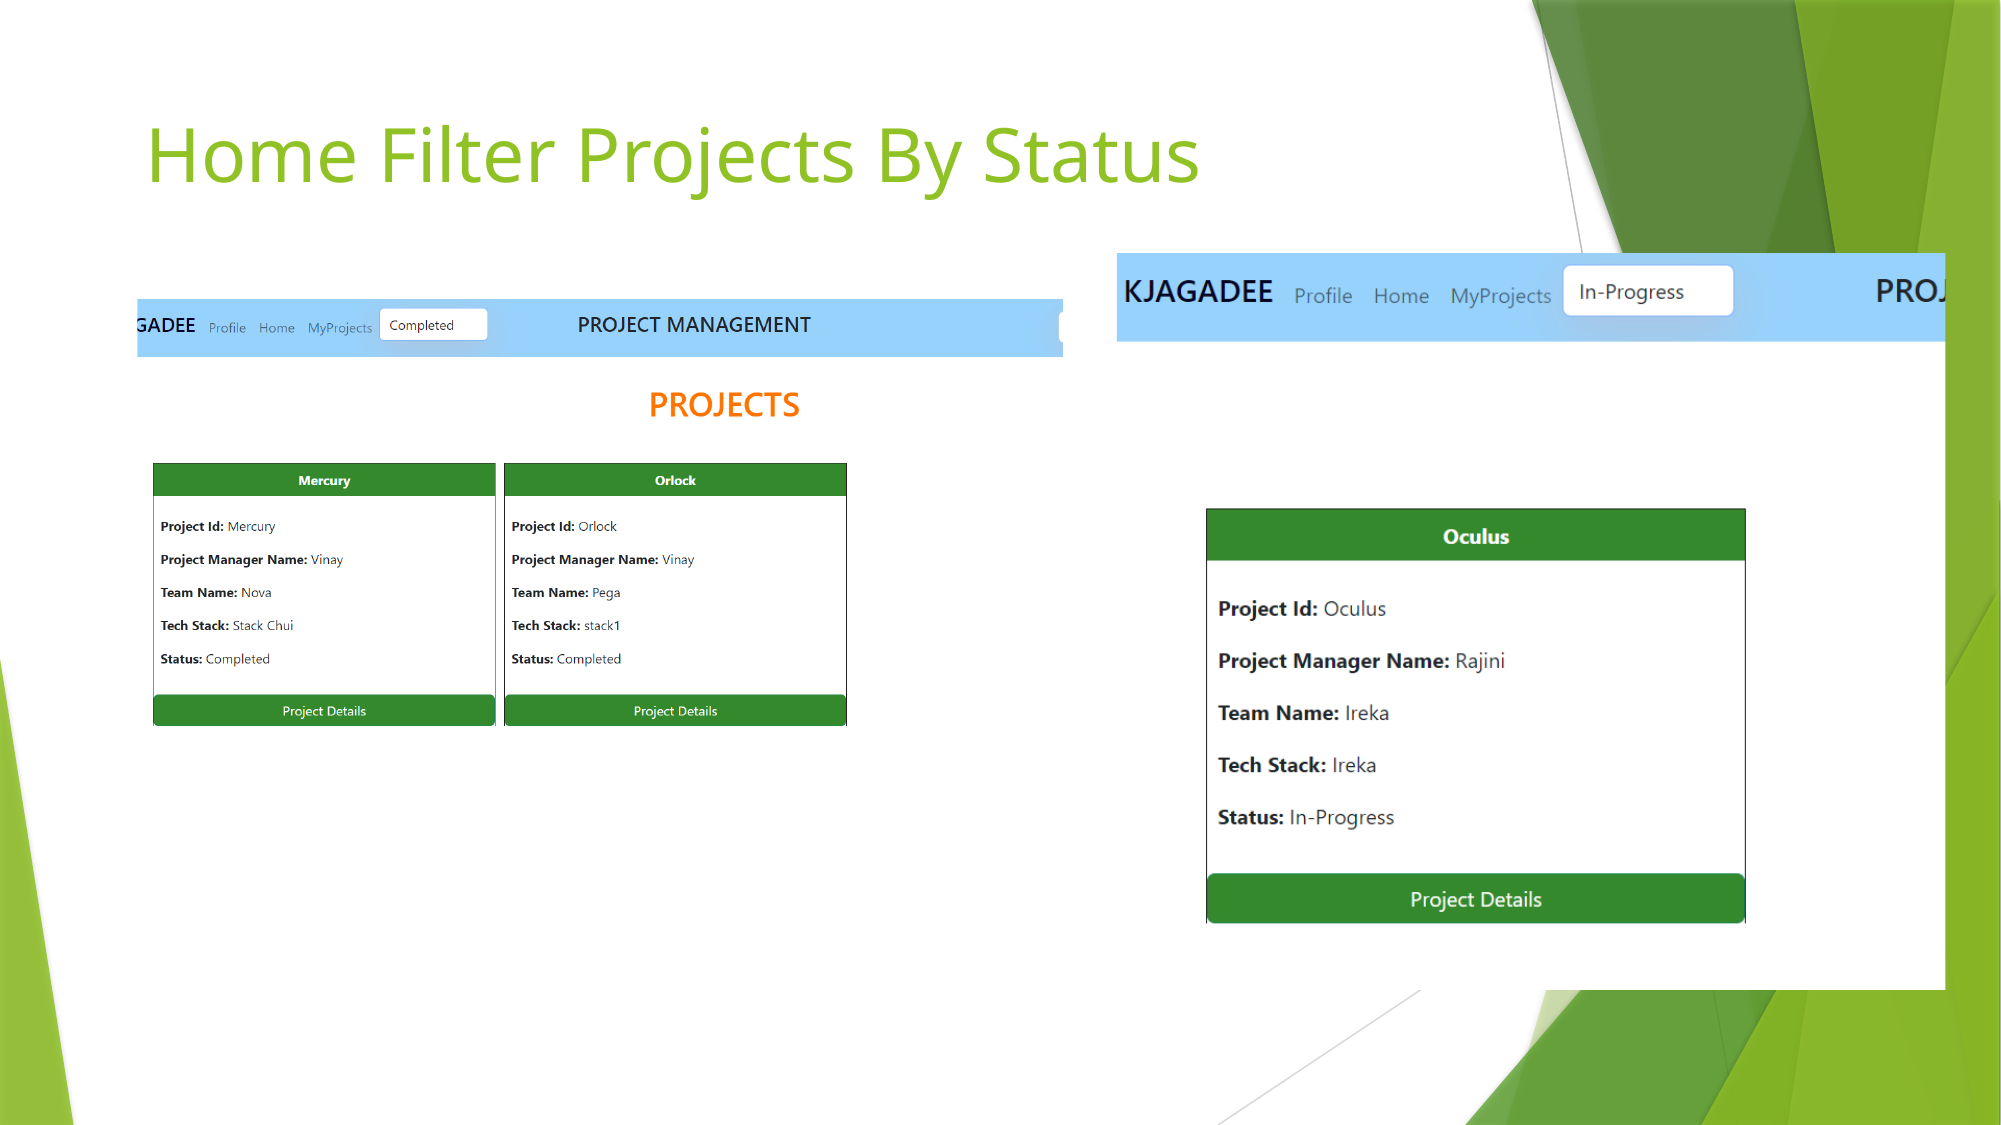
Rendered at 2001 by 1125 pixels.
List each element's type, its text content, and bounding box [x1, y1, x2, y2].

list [136, 298, 1064, 856]
title Home Filter Projects By Status [111, 99, 1522, 317]
picture [1116, 253, 1946, 991]
